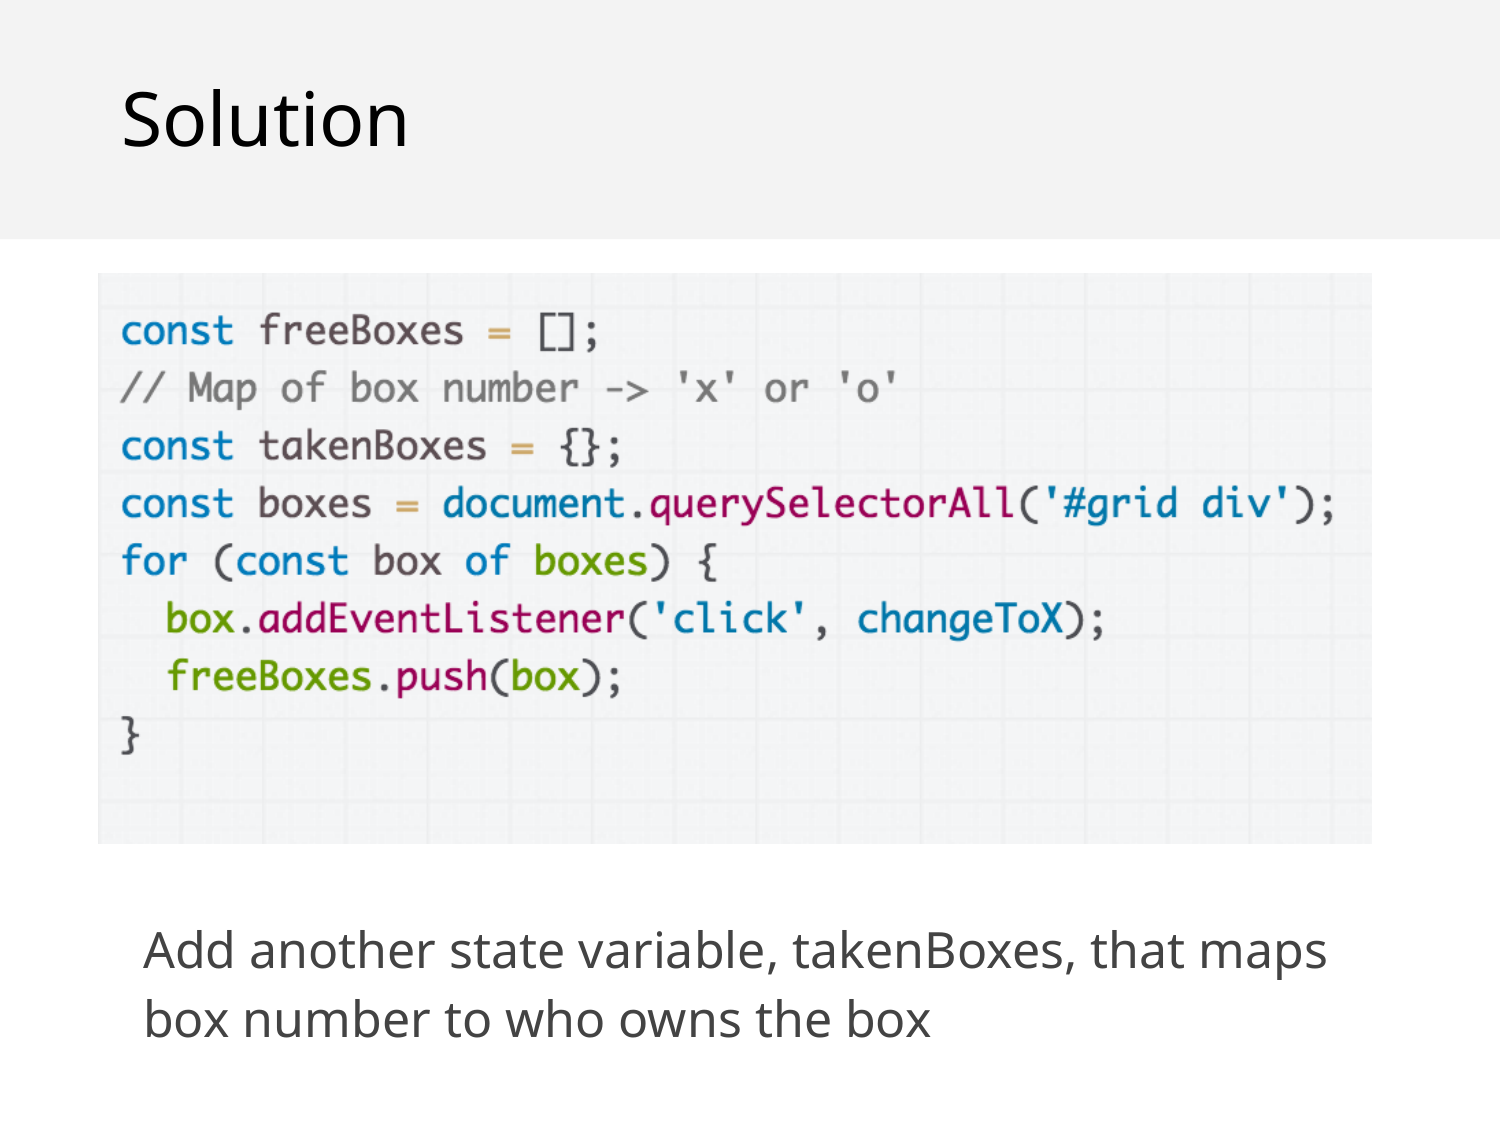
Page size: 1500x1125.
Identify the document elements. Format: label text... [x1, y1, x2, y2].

text_box Solution [106, 56, 1350, 183]
text_box Add another state variable, takenBoxes, that maps box number to who owns the box [128, 894, 1372, 1066]
picture [98, 273, 1372, 844]
